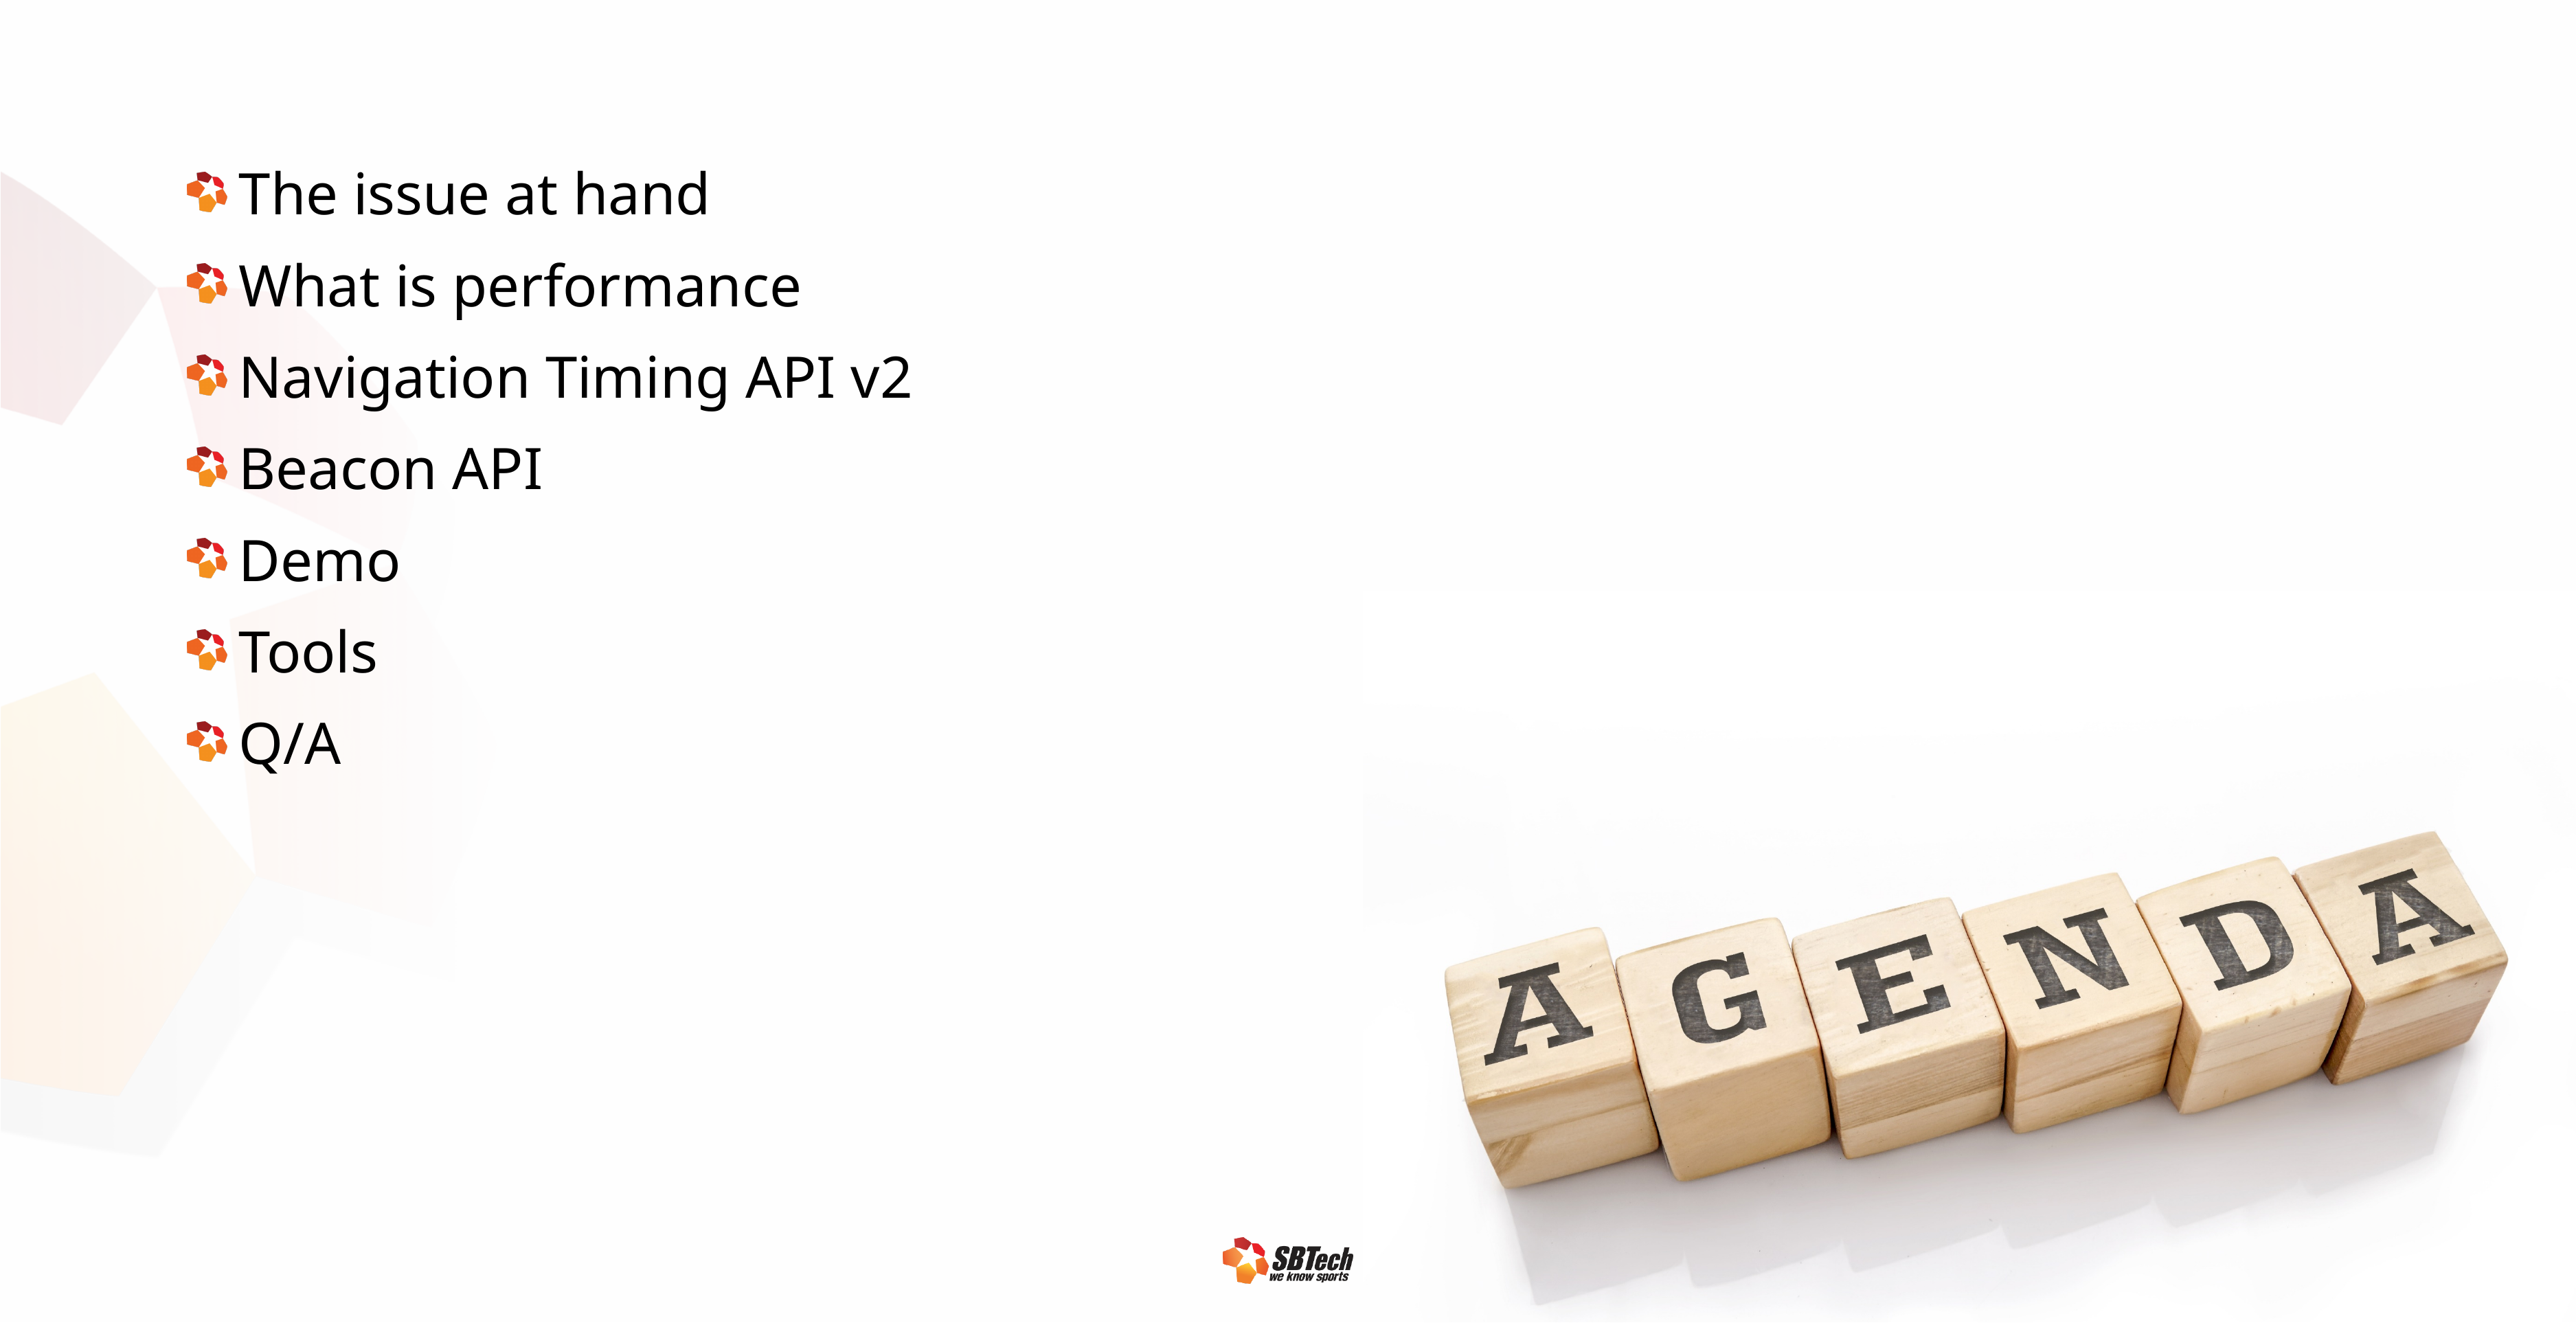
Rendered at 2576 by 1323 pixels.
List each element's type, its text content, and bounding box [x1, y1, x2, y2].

list The issue at hand What is performance Navigation Timing API v2 Beacon API Demo Tools Q/A [177, 152, 2399, 1171]
picture [1223, 1237, 1353, 1284]
picture [1363, 591, 2576, 1322]
picture [187, 172, 227, 212]
picture [187, 446, 227, 487]
picture [187, 538, 227, 578]
picture [187, 263, 227, 304]
picture [187, 354, 227, 396]
picture [187, 629, 227, 670]
picture [187, 721, 227, 762]
